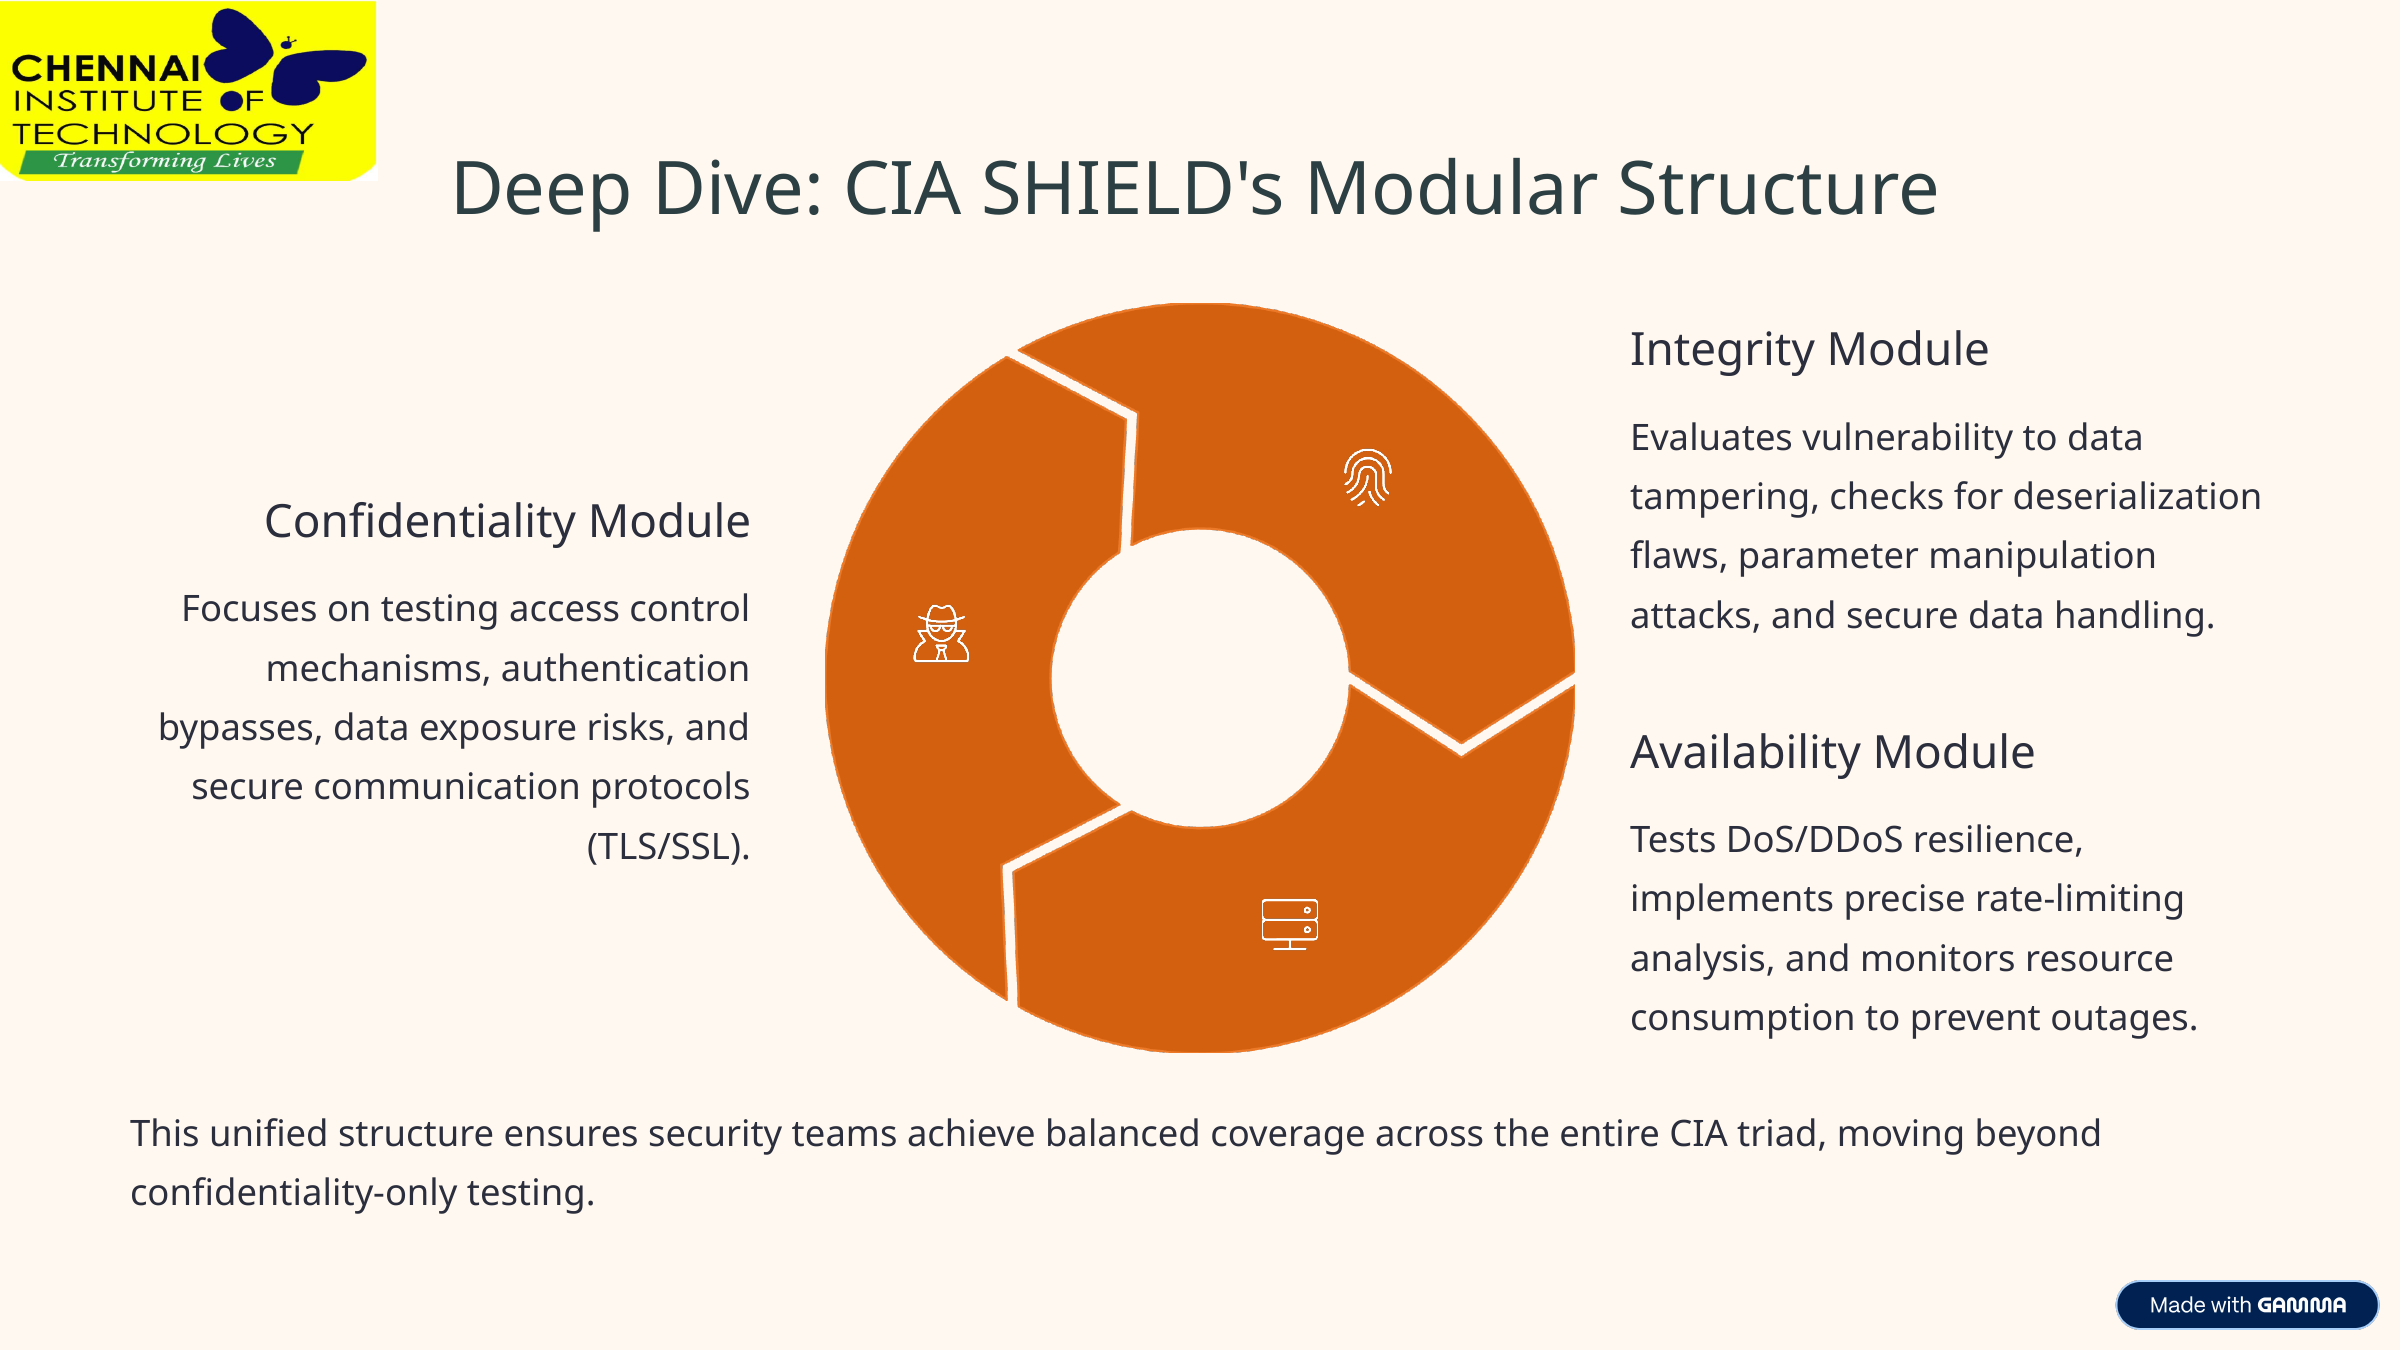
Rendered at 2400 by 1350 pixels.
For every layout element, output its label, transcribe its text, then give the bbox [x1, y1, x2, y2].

text_box Evaluates vulnerability to data tampering, checks for deserialization flaws, parameter manipulation attacks, and secure data handling. [1630, 398, 2270, 637]
picture [825, 303, 1575, 1053]
picture [2106, 1271, 2389, 1339]
text_box Integrity Module [1630, 317, 2096, 376]
text_box Availability Module [1630, 720, 2096, 779]
text_box Confidentiality Module [253, 489, 752, 548]
picture [0, 0, 378, 181]
text_box Tests DoS/DDoS resilience, implements precise rate-limiting analysis, and monitors resource consumption to prevent outages. [1630, 800, 2270, 1039]
text_box Focuses on testing access control mechanisms, authentication bypasses, data exposure risks, and secure communication protocols (TLS/SSL). [130, 569, 752, 868]
text_box Deep Dive: CIA SHIELD's Modular Structure [449, 136, 1942, 230]
text_box This unified structure ensures security teams achieve balanced coverage across the entire CIA triad, moving beyond confidentiality-only testing. [130, 1094, 2270, 1214]
